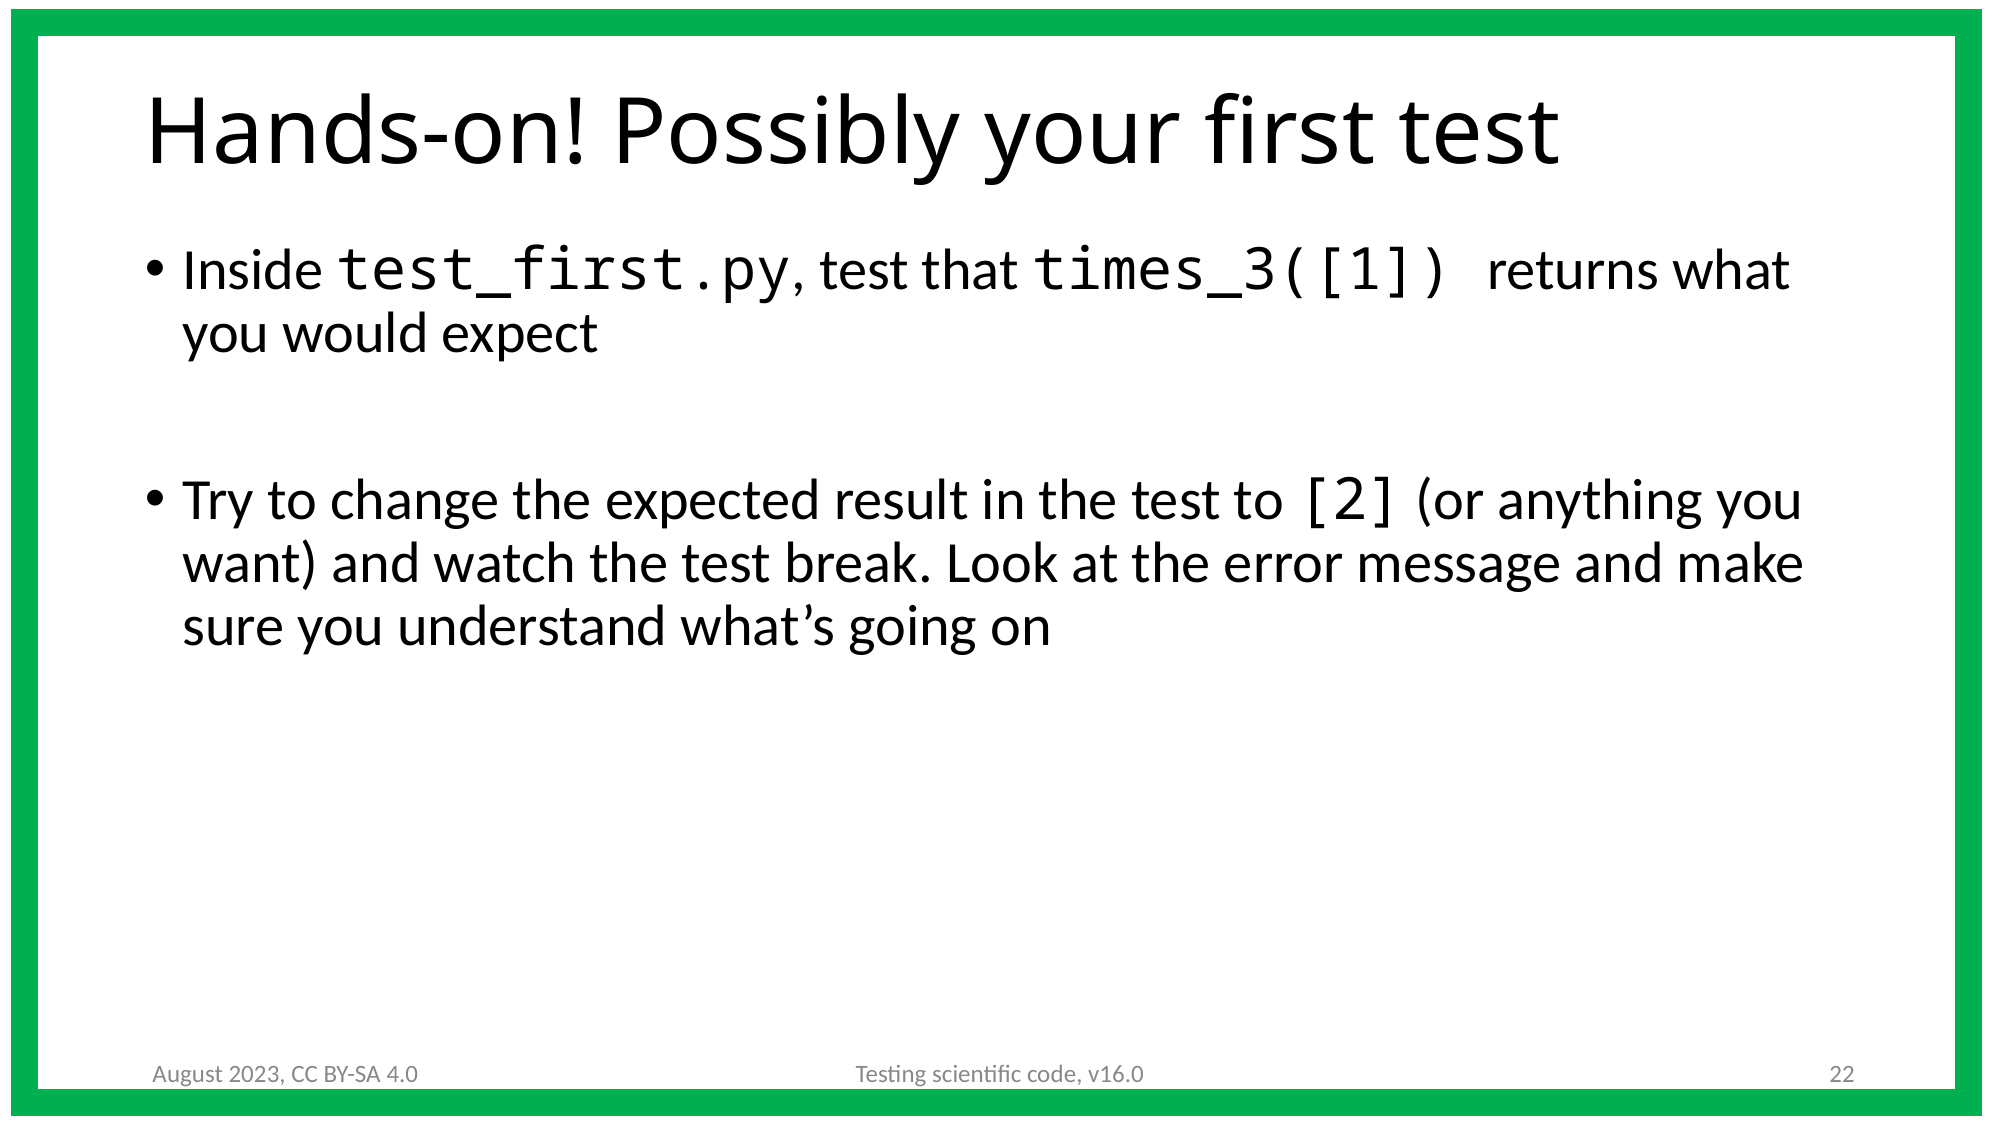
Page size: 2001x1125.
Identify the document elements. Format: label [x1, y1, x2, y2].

text_box [24, 22, 1969, 1103]
